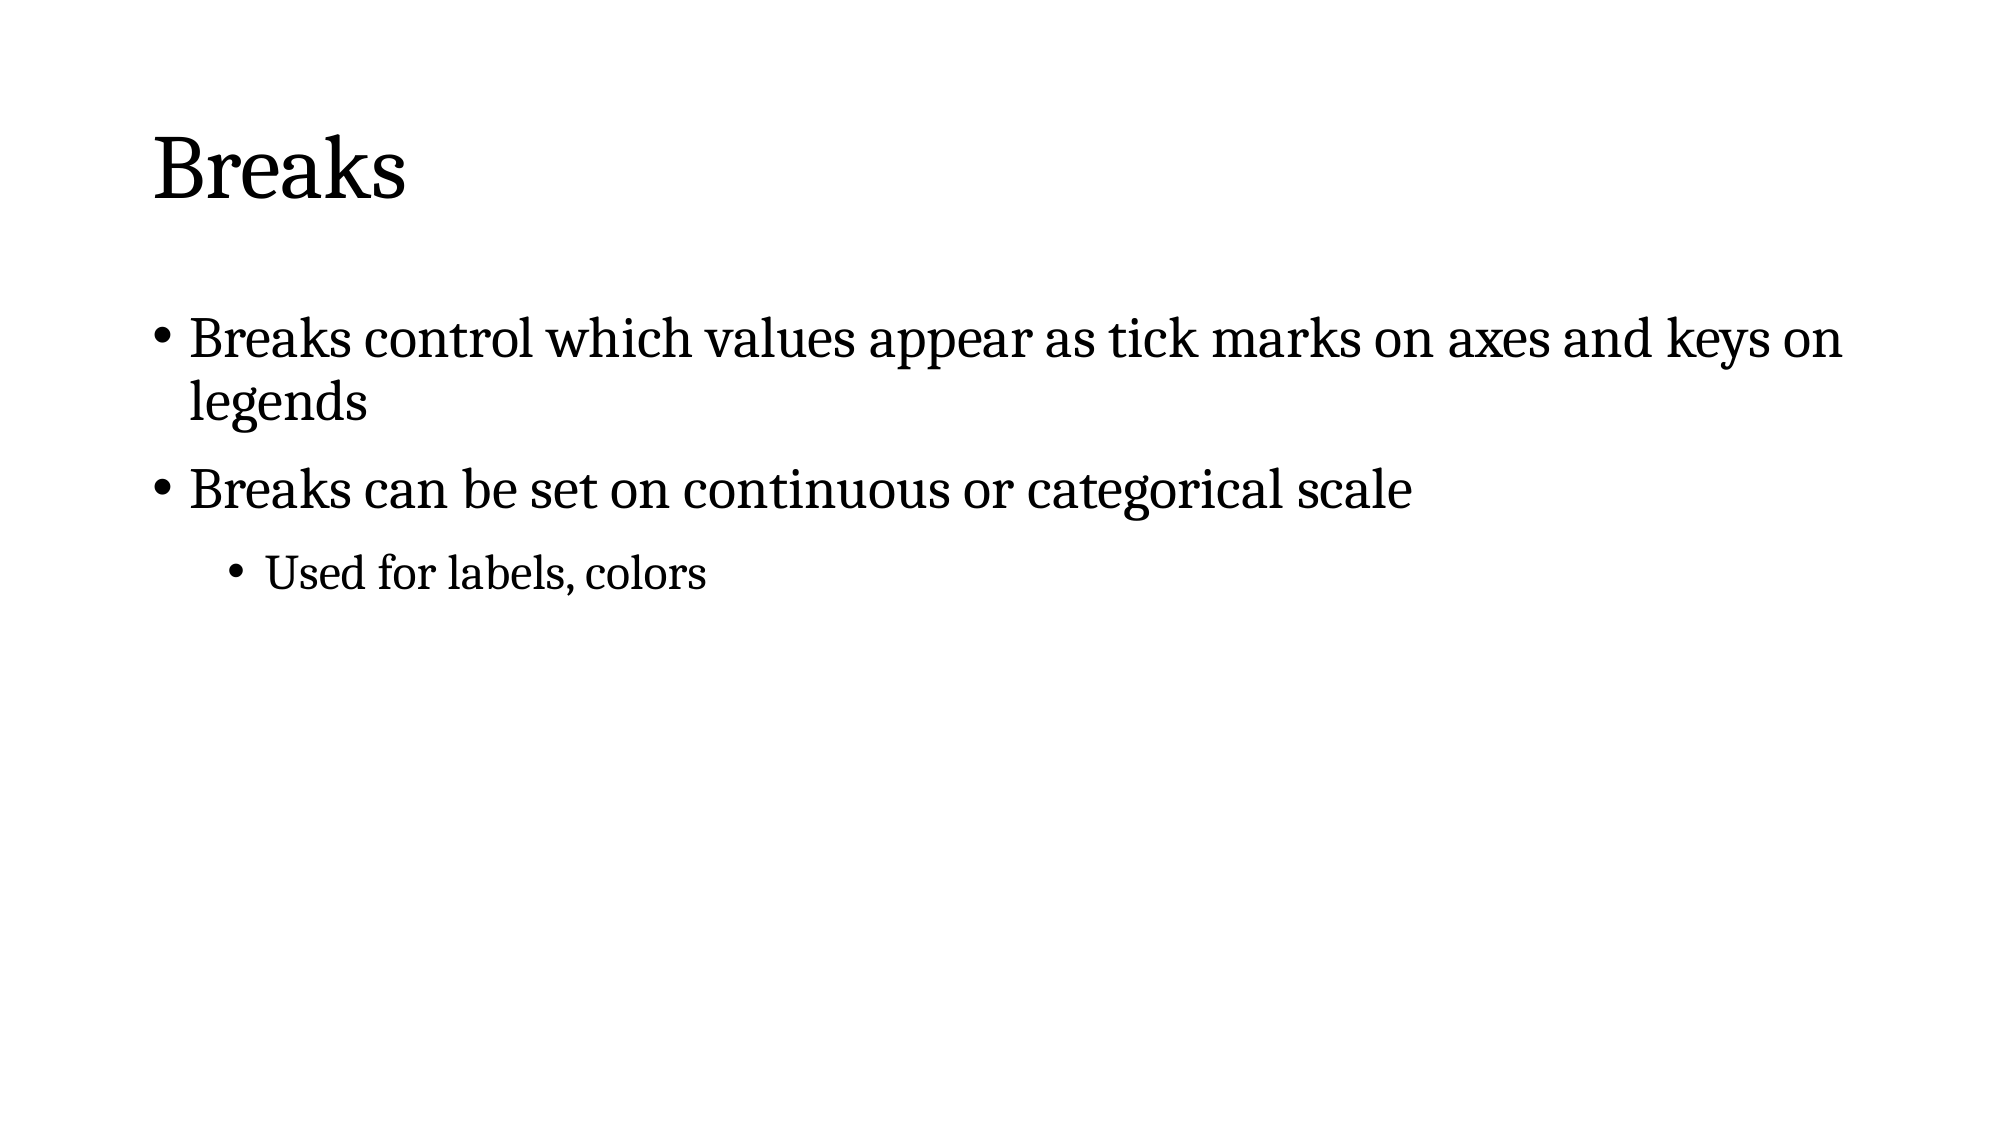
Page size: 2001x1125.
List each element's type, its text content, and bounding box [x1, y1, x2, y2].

title Breaks [137, 59, 1863, 278]
list Breaks control which values appear as tick marks on axes and keys on legends Breaks can be set on continuous or categorical scale Used for labels, colors [137, 299, 1863, 1014]
